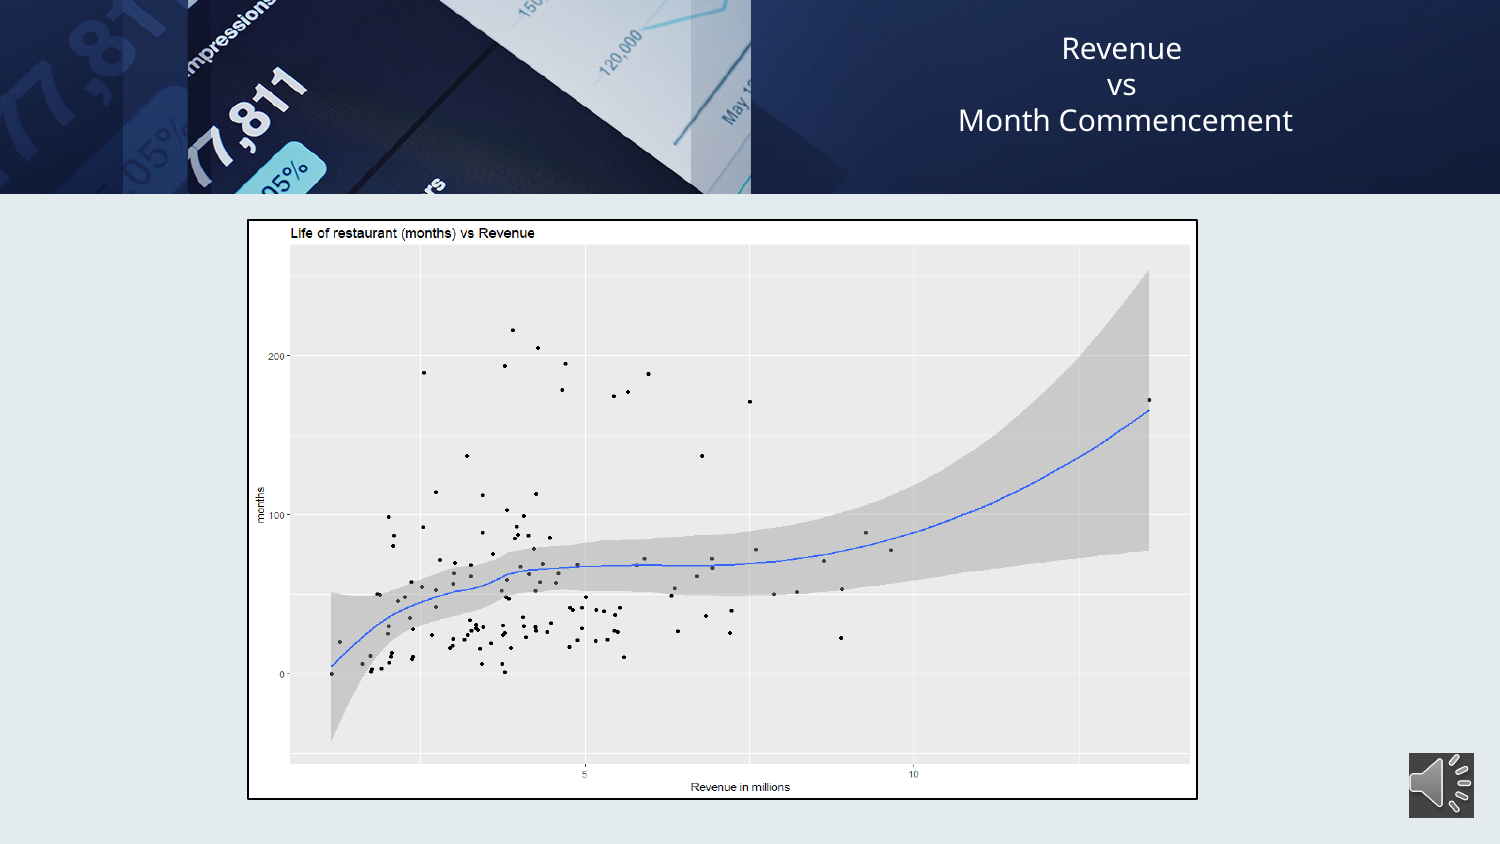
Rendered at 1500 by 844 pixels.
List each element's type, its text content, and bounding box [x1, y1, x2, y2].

picture [0, 0, 1500, 844]
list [248, 221, 1196, 798]
title Revenue vs Month Commencement [800, 21, 1452, 147]
